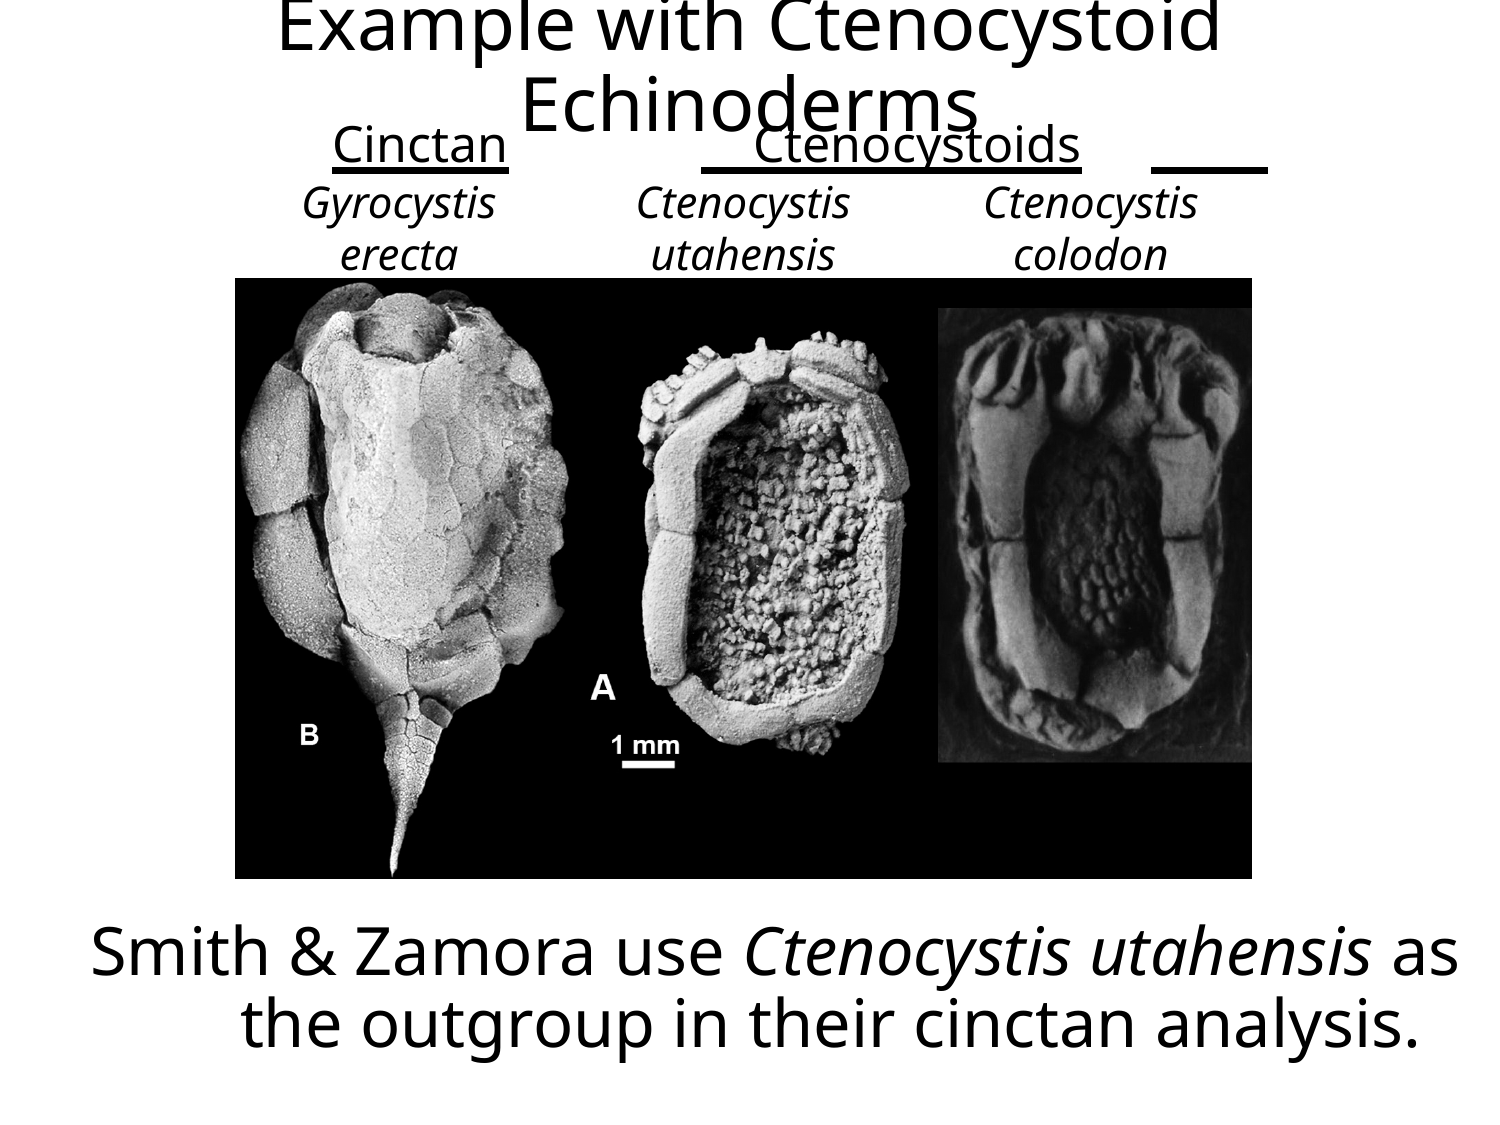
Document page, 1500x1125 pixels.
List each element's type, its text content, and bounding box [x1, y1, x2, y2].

text_box Smith & Zamora use Ctenocystis utahensis as the outgroup in their cinctan analysis. [74, 910, 1485, 1119]
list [235, 278, 1253, 879]
text_box Ctenocystis colodon [963, 181, 1219, 278]
text_box Cinctan [167, 105, 536, 181]
text_box Gyrocystis erecta [271, 181, 527, 278]
text_box Ctenocystoids [536, 105, 1284, 181]
text_box Ctenocystis utahensis [615, 181, 871, 278]
title Example with Ctenocystoid Echinoderms [37, 19, 1463, 114]
